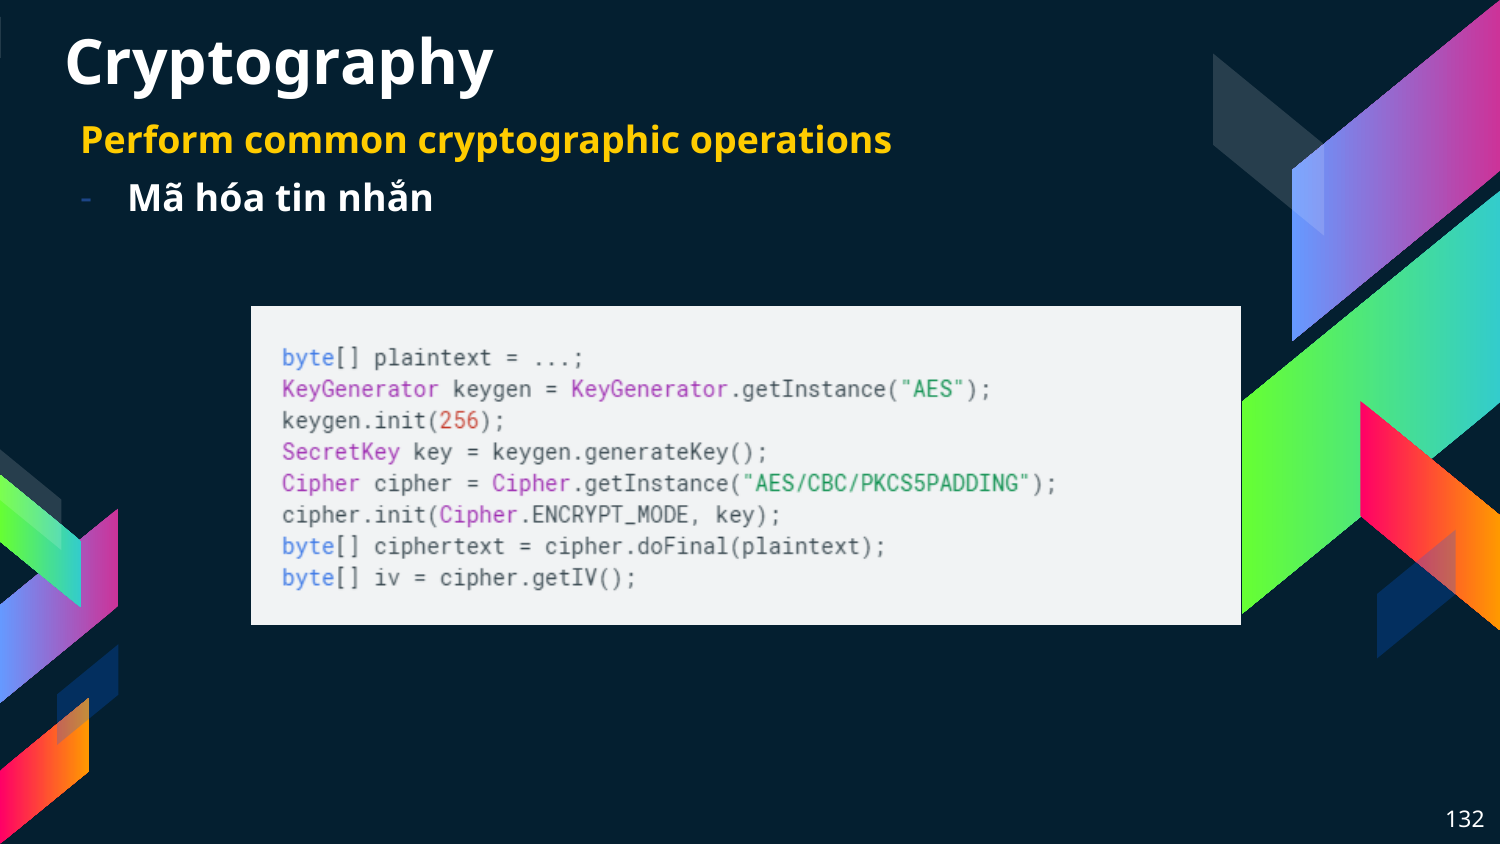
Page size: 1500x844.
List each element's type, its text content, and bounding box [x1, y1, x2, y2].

picture [251, 306, 1241, 625]
slide_number 132 [1403, 789, 1500, 844]
title Cryptography [49, 78, 1029, 183]
list Perform common cryptographic operations Mã hóa tin nhắn [65, 100, 1427, 831]
